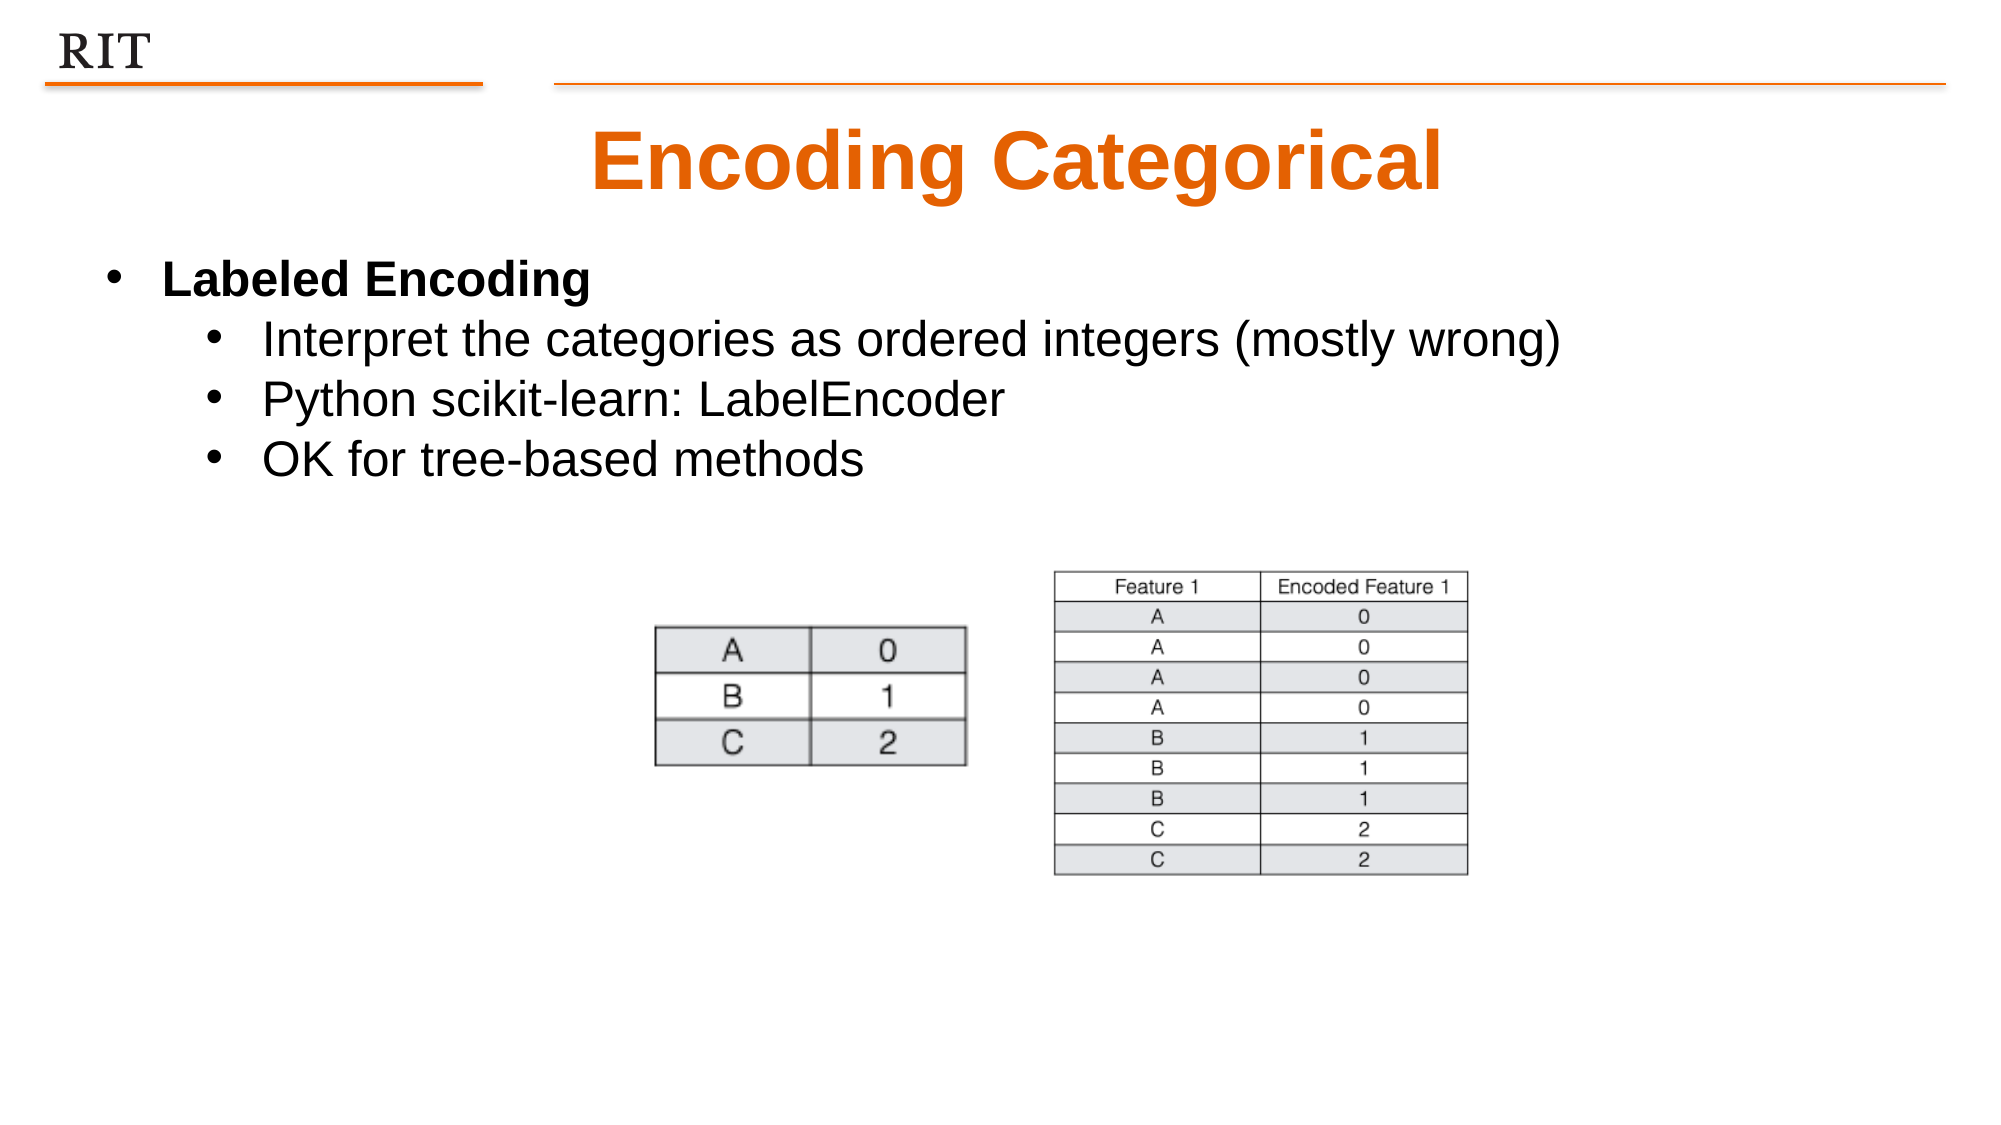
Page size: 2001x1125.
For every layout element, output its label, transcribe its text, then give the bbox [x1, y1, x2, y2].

picture [653, 620, 975, 775]
picture [1053, 568, 1471, 877]
text_box Labeled Encoding Interpret the categories as ordered integers (mostly wrong) Python scikit-learn: LabelEncoder OK for tree-based methods [85, 226, 1936, 912]
title Encoding Categorical [117, 114, 1918, 198]
